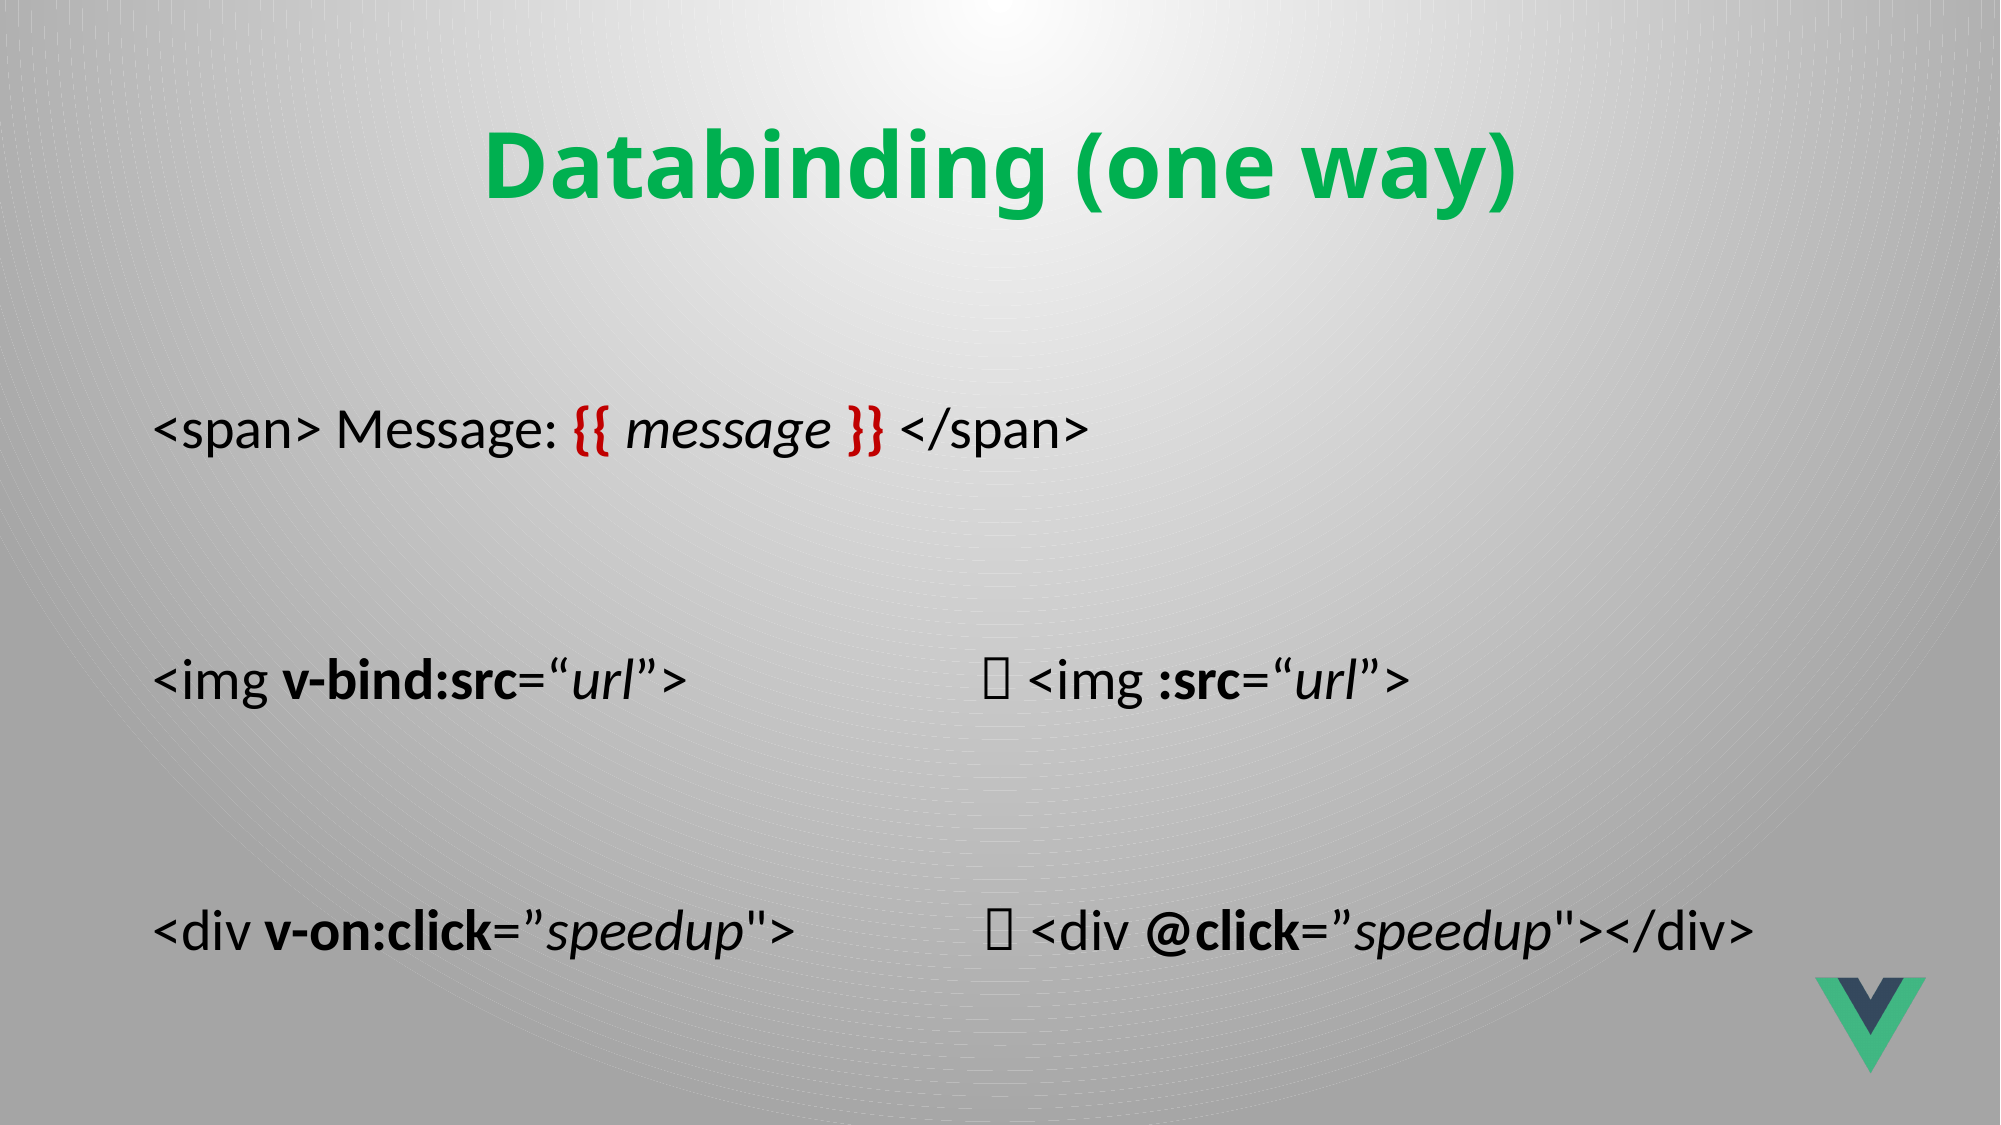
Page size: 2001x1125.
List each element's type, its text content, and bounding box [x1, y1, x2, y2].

picture [1815, 970, 1926, 1081]
list <span> Message: {{ message }} </span> <img v-bind:src=“url”>  <img :src=“url”> <div v-on:click=”speedup">  <div @click=”speedup"></div> [137, 299, 1923, 1014]
title Databinding (one way) [137, 59, 1863, 278]
